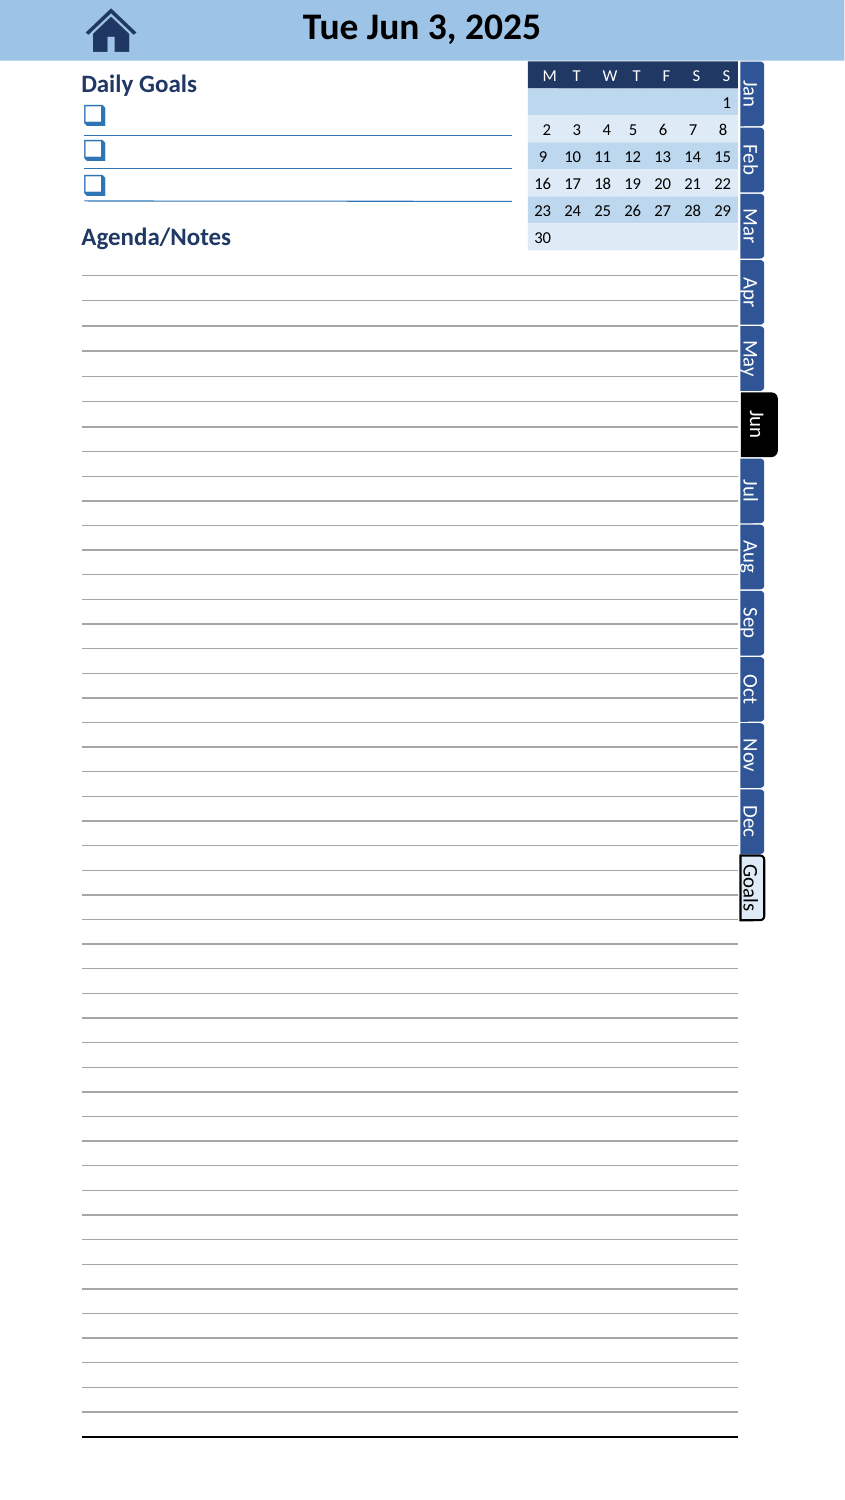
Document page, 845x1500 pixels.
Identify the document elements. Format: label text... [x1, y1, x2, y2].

picture [82, 1, 140, 59]
list Tue Jun 3, 2025 [190, 0, 655, 61]
